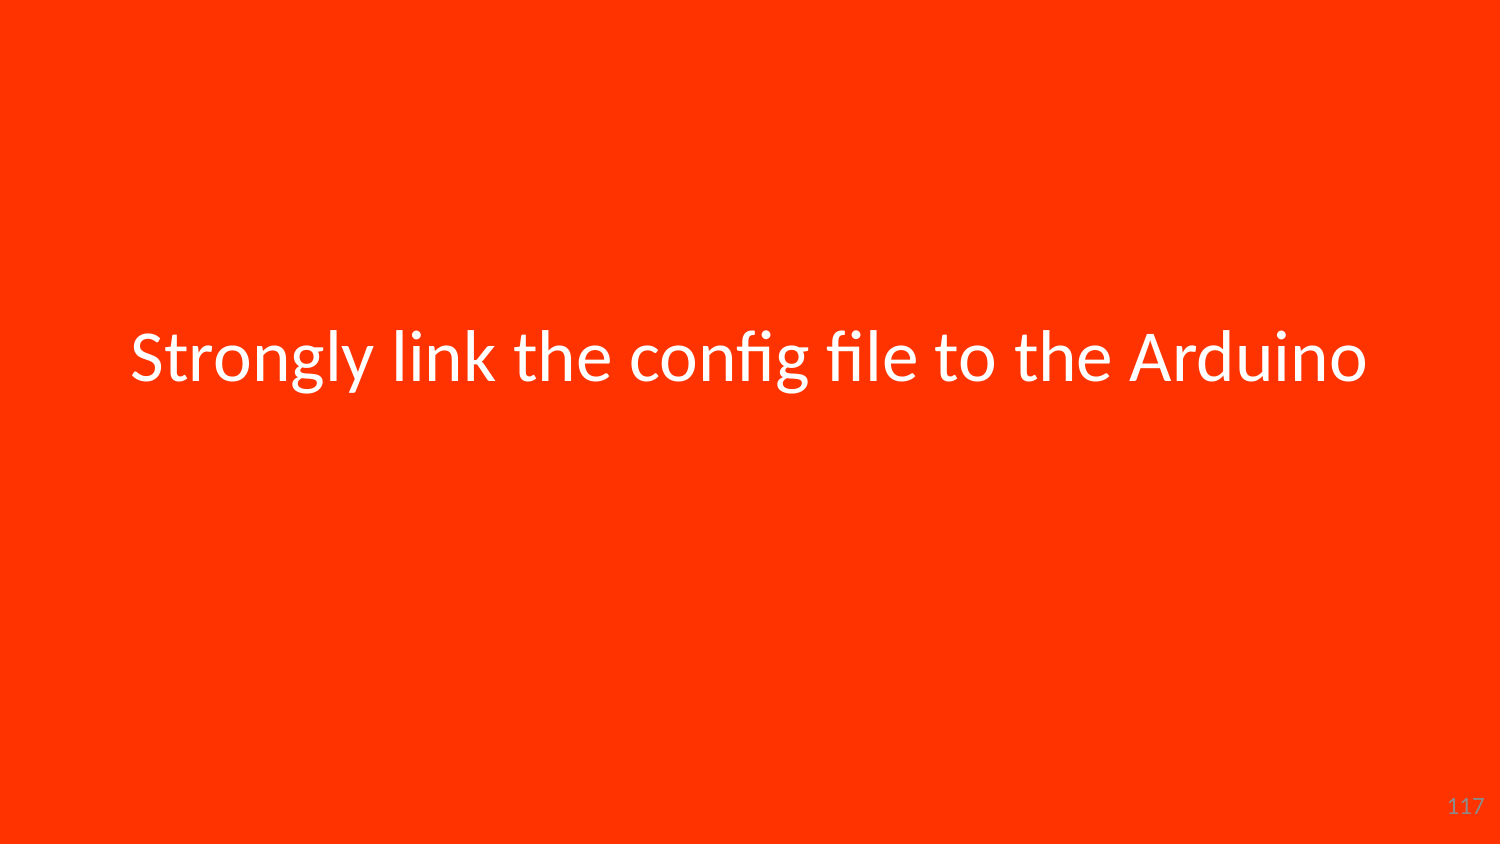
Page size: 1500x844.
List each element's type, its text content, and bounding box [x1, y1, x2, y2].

slide_number 117 [1415, 782, 1500, 828]
title Strongly link the config file to the Arduino [112, 262, 1388, 443]
